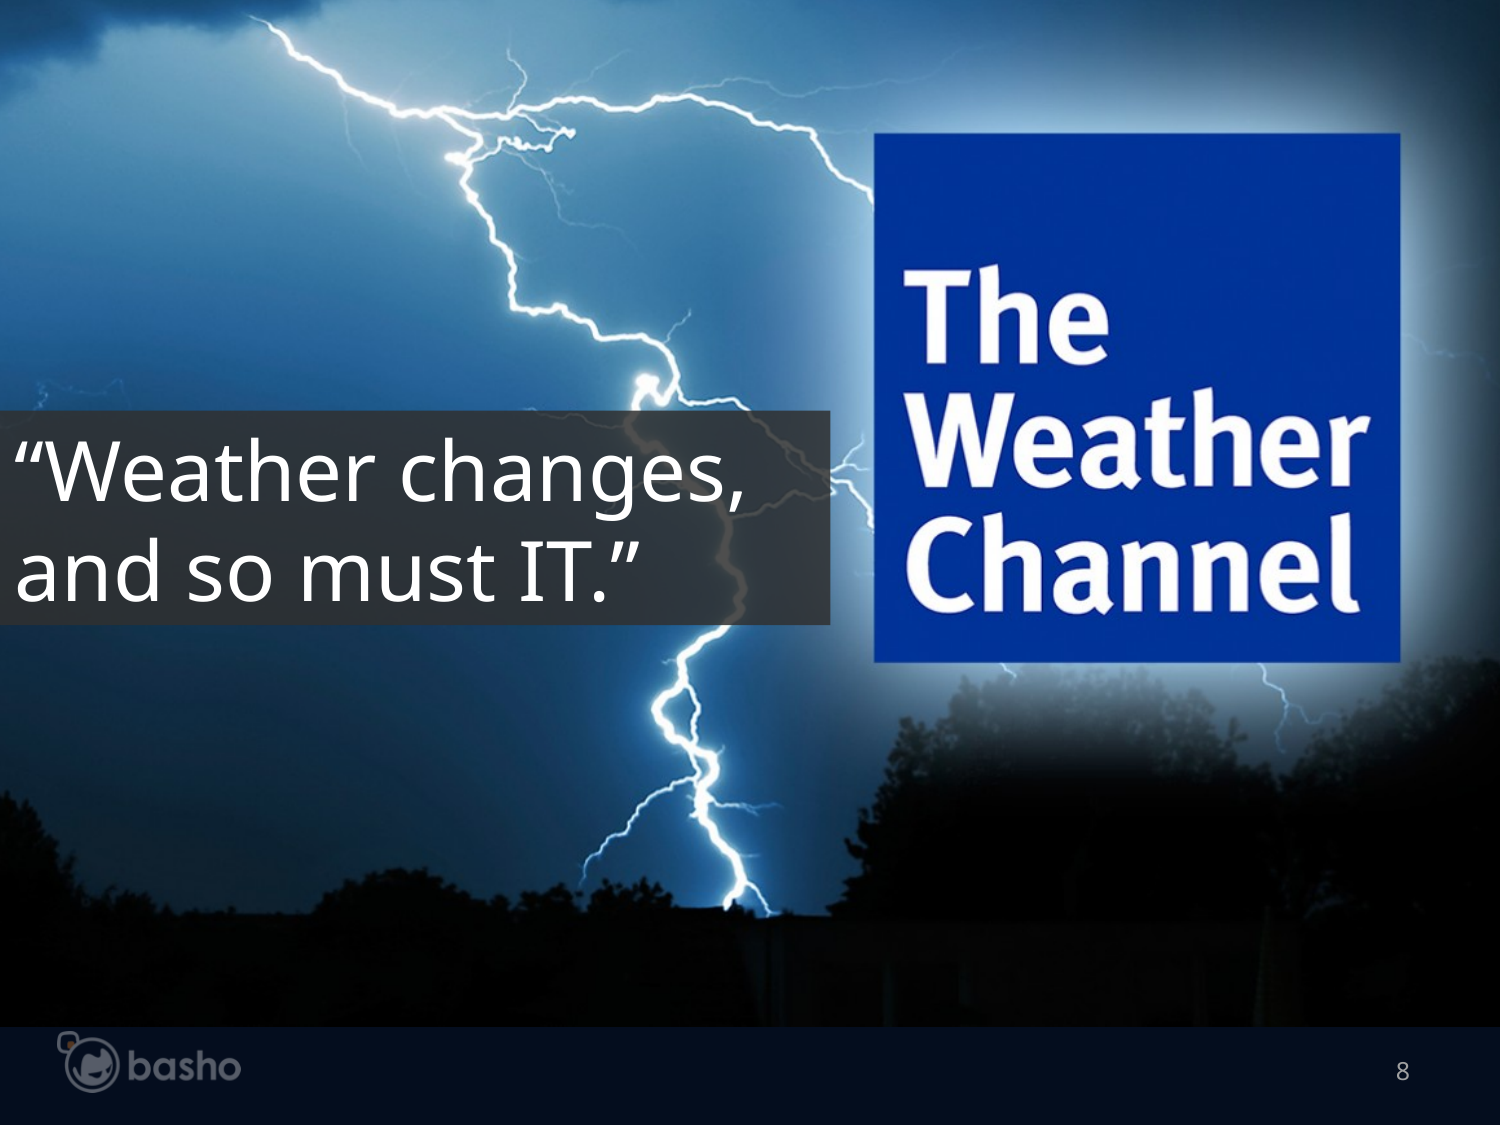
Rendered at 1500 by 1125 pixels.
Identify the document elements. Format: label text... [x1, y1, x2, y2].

slide_number 8 [1074, 1042, 1425, 1103]
picture [0, 0, 1500, 1125]
